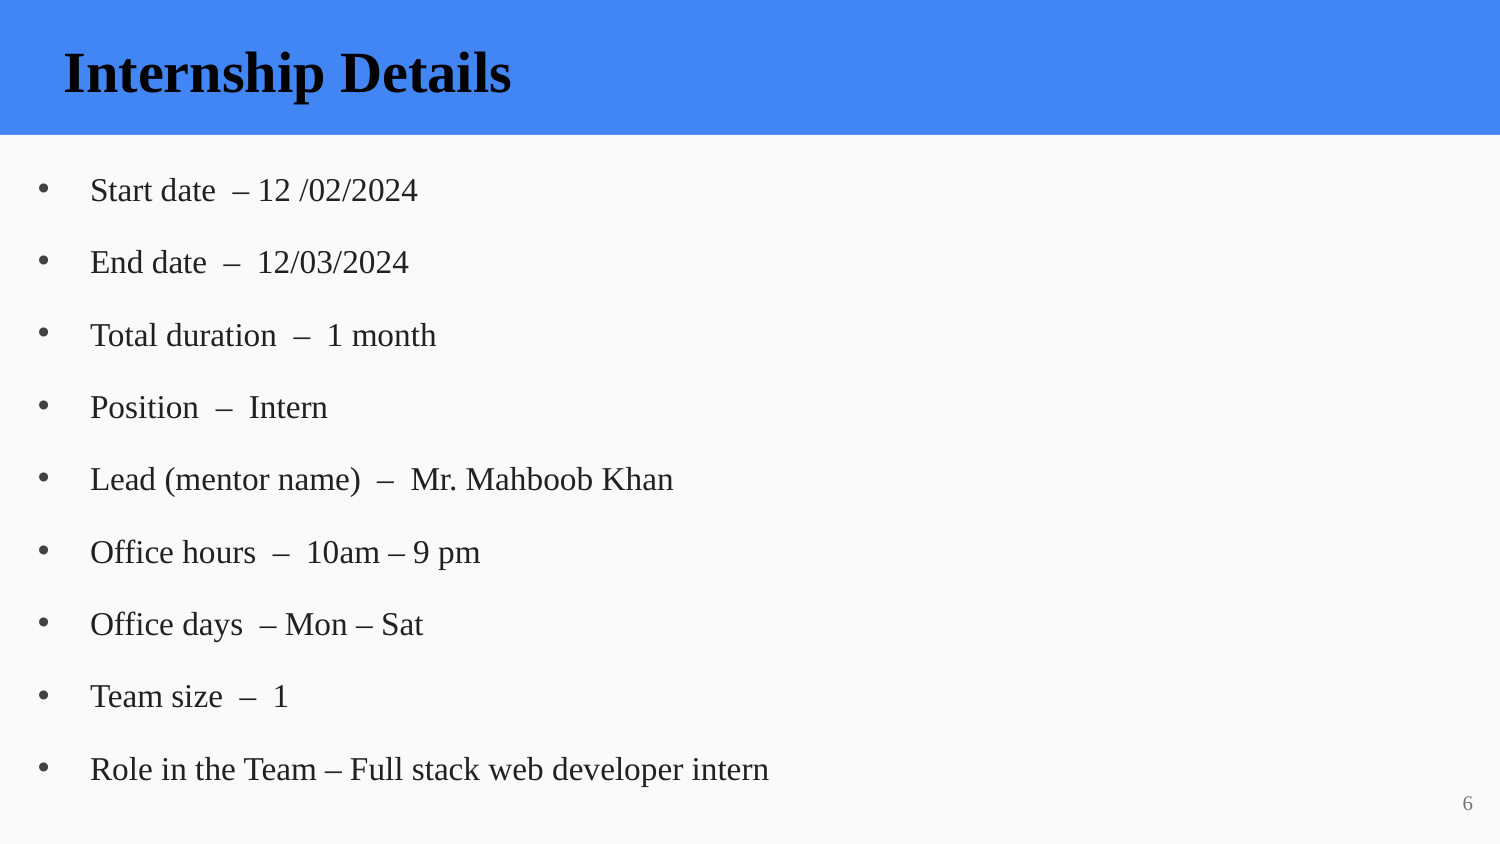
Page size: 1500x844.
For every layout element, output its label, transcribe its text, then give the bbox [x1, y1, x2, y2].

list Start date – 12 /02/2024 End date – 12/03/2024 Total duration – 1 month Position – Intern Lead (mentor name) – Mr. Mahboob Khan Office hours – 10am – 9 pm Office days – Mon – Sat Team size – 1 Role in the Team – Full stack web developer intern [0, 132, 1500, 844]
text_box Internship Details [48, 26, 859, 112]
slide_number 6 [1398, 770, 1489, 835]
